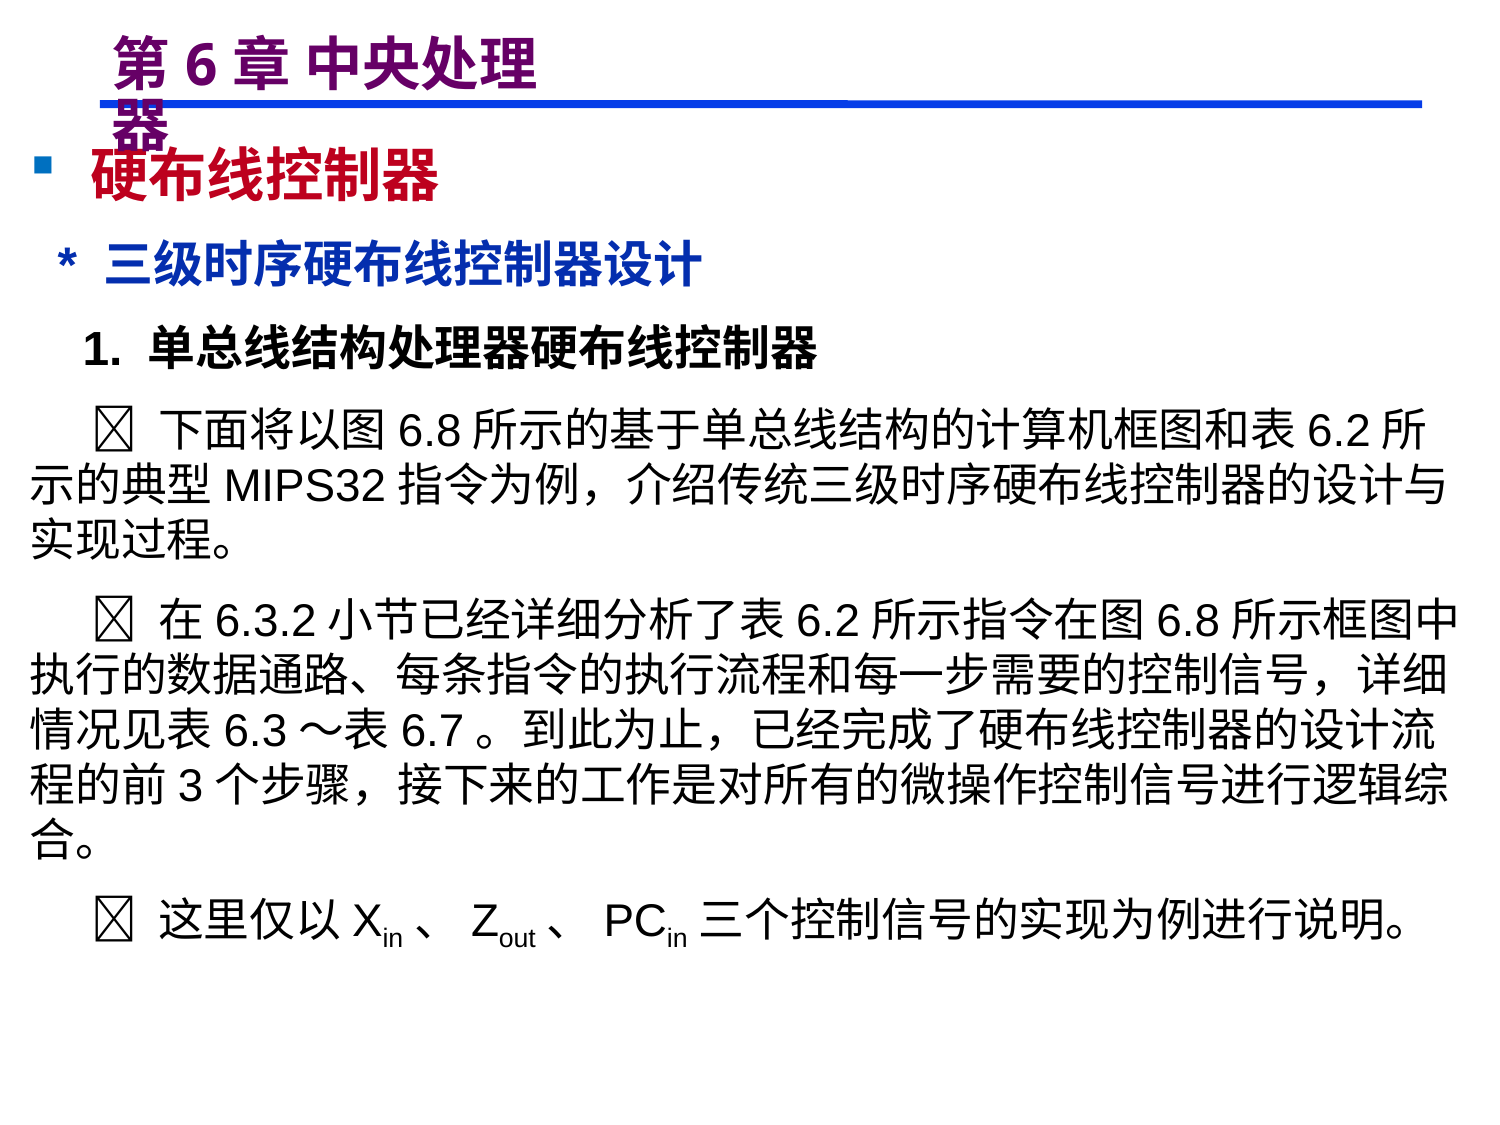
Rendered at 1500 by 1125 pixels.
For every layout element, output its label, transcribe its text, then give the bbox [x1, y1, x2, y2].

subtitle 硬布线控制器 * 三级时序硬布线控制器设计 1. 单总线结构处理器硬布线控制器  下面将以图6.8所示的基于单总线结构的计算机框图和表6.2所示的典型MIPS32指令为例，介绍传统三级时序硬布线控制器的设计与实现过程。  在6.3.2小节已经详细分析了表6.2所示指令在图6.8所示框图中执行的数据通路、每条指令的执行流程和每一步需要的控制信号，详细情况见表6.3～表6.7。到此为止，已经完成了硬布线控制器的设计流程的前3个步骤，接下来的工作是对所有的微操作控制信号进行逻辑综合。  这里仅以Xin、Zout、PCin三个控制信号的实现为例进行说明。 [14, 129, 1486, 1032]
title 第6章 中央处理器 [100, 32, 593, 230]
